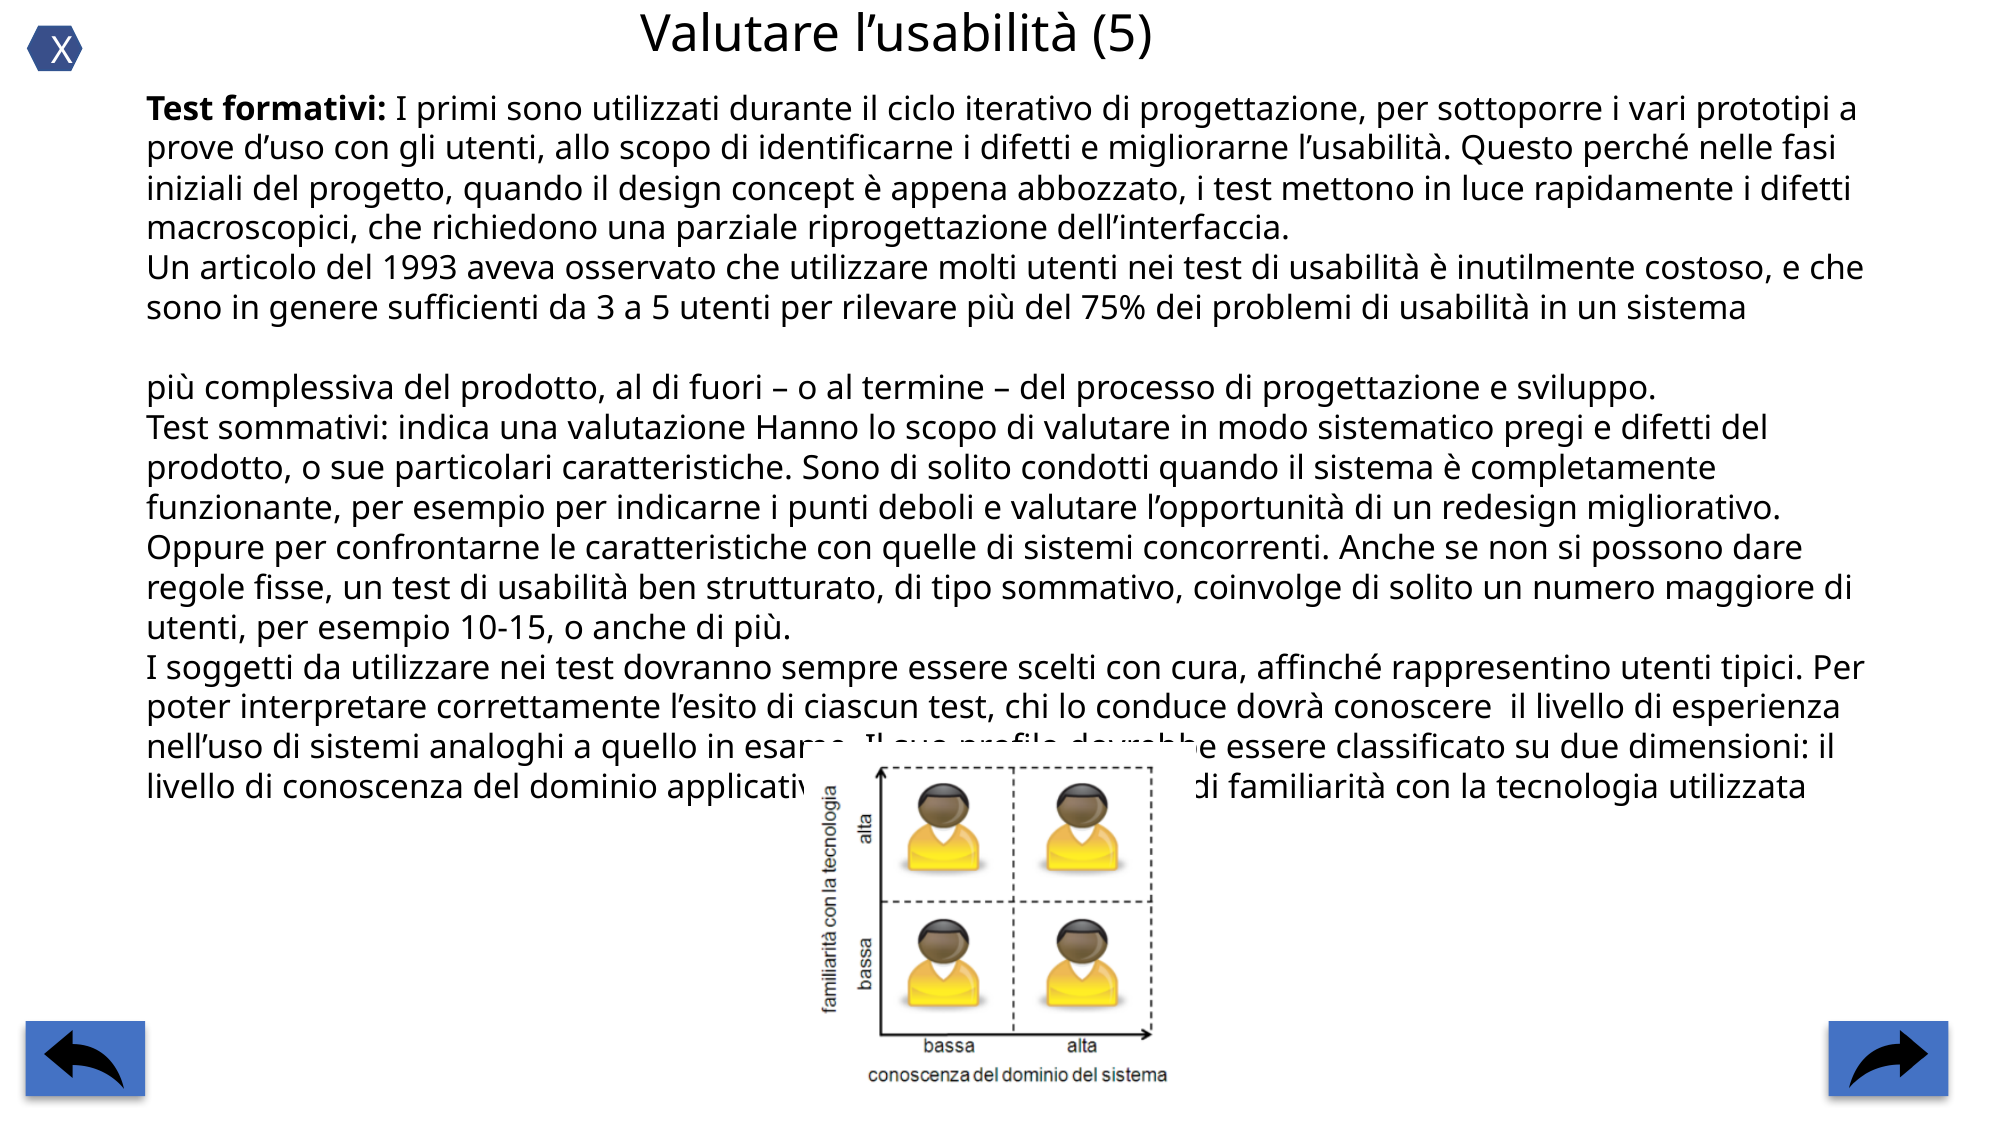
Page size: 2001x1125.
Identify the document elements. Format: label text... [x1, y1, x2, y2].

title Valutare l’usabilità (5) [625, 0, 1456, 71]
picture [804, 742, 1196, 1097]
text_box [25, 1011, 146, 1107]
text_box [1828, 1011, 1949, 1106]
text_box X [26, 25, 83, 72]
text_box Test formativi: I primi sono utilizzati durante il ciclo iterativo di progettazione, per sottoporre i vari prototipi a prove d’uso con gli utenti, allo scopo di identificarne i difetti e migliorarne l’usabilità. Questo perché nelle fasi iniziali del progetto, quando il design concept è appena abbozzato, i test mettono in luce rapidamente i difetti macroscopici, che richiedono una parziale riprogettazione dell’interfaccia. Un articolo del 1993 aveva osservato che utilizzare molti utenti nei test di usabilità è inutilmente costoso, e che sono in genere sufficienti da 3 a 5 utenti per rilevare più del 75% dei problemi di usabilità in un sistema più complessiva del prodotto, al di fuori – o al termine – del processo di progettazione e sviluppo. Test sommativi: indica una valutazione Hanno lo scopo di valutare in modo sistematico pregi e difetti del prodotto, o sue particolari caratteristiche. Sono di solito condotti quando il sistema è completamente funzionante, per esempio per indicarne i punti deboli e valutare l’opportunità di un redesign migliorativo. Oppure per confrontarne le caratteristiche con quelle di sistemi concorrenti. Anche se non si possono dare regole fisse, un test di usabilità ben strutturato, di tipo sommativo, coinvolge di solito un numero maggiore di utenti, per esempio 10-15, o anche di più. I soggetti da utilizzare nei test dovranno sempre essere scelti con cura, affinché rappresentino utenti tipici. Per poter interpretare correttamente l’esito di ciascun test, chi lo conduce dovrà conoscere il livello di esperienza nell’uso di sistemi analoghi a quello in esame. Il suo profilo dovrebbe essere classificato su due dimensioni: il livello di conoscenza del dominio applicativo del sistema, e il livello di familiarità con la tecnologia utilizzata [131, 79, 1916, 813]
